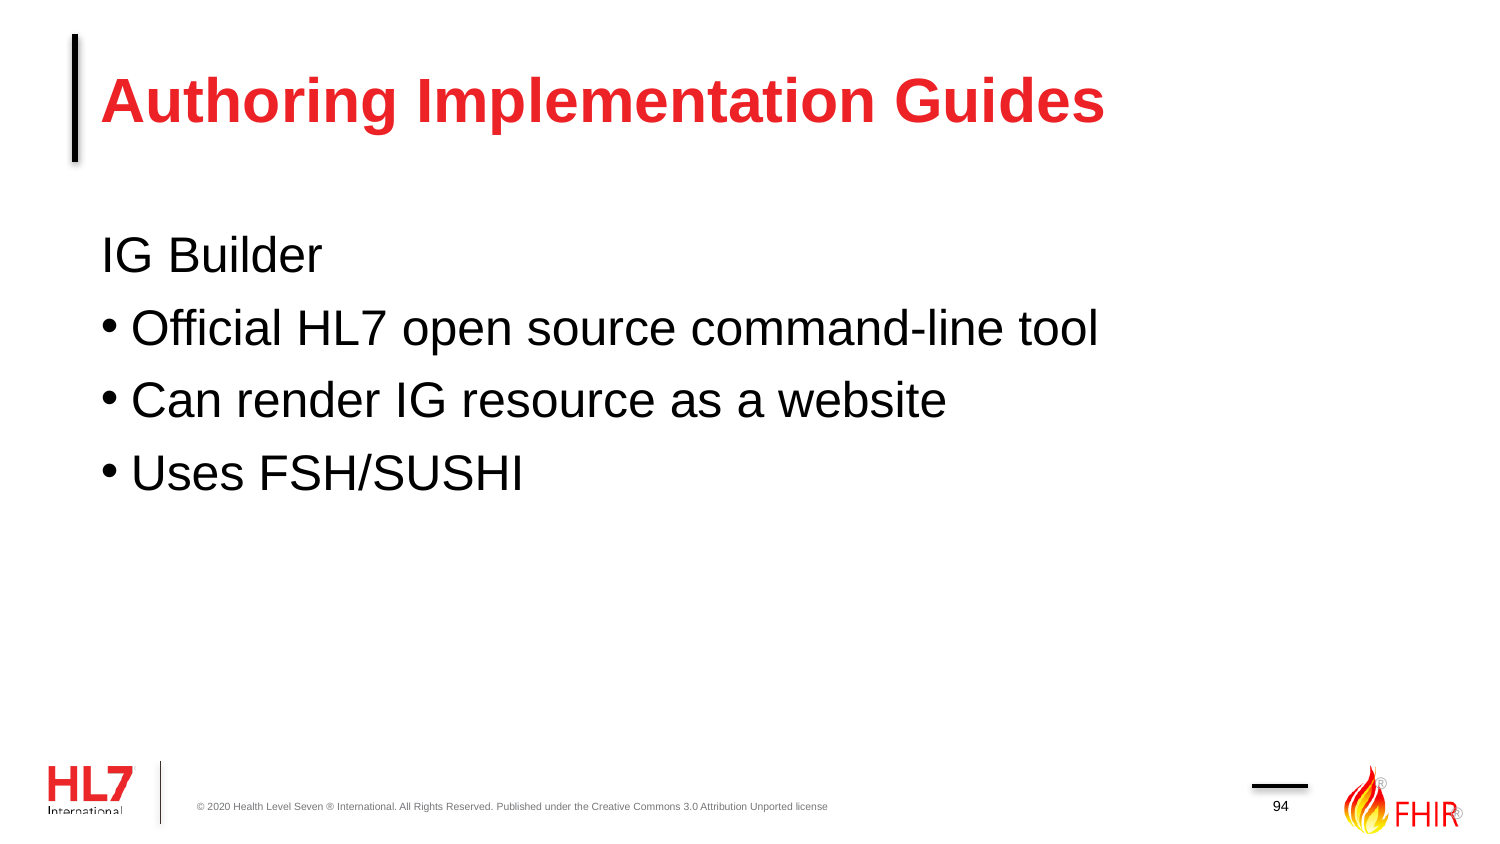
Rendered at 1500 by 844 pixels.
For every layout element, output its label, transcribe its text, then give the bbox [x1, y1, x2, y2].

picture [1339, 760, 1463, 837]
footer © 2020 Health Level Seven ® International. All Rights Reserved. Published under the Creative Commons 3.0 Attribution Unported license [196, 786, 941, 813]
list IG Builder Official HL7 open source command-line tool Can render IG resource as a website Uses FSH/SUSHI [100, 222, 1451, 731]
slide_number 94 [1258, 786, 1304, 814]
title Authoring Implementation Guides [100, 33, 1451, 163]
